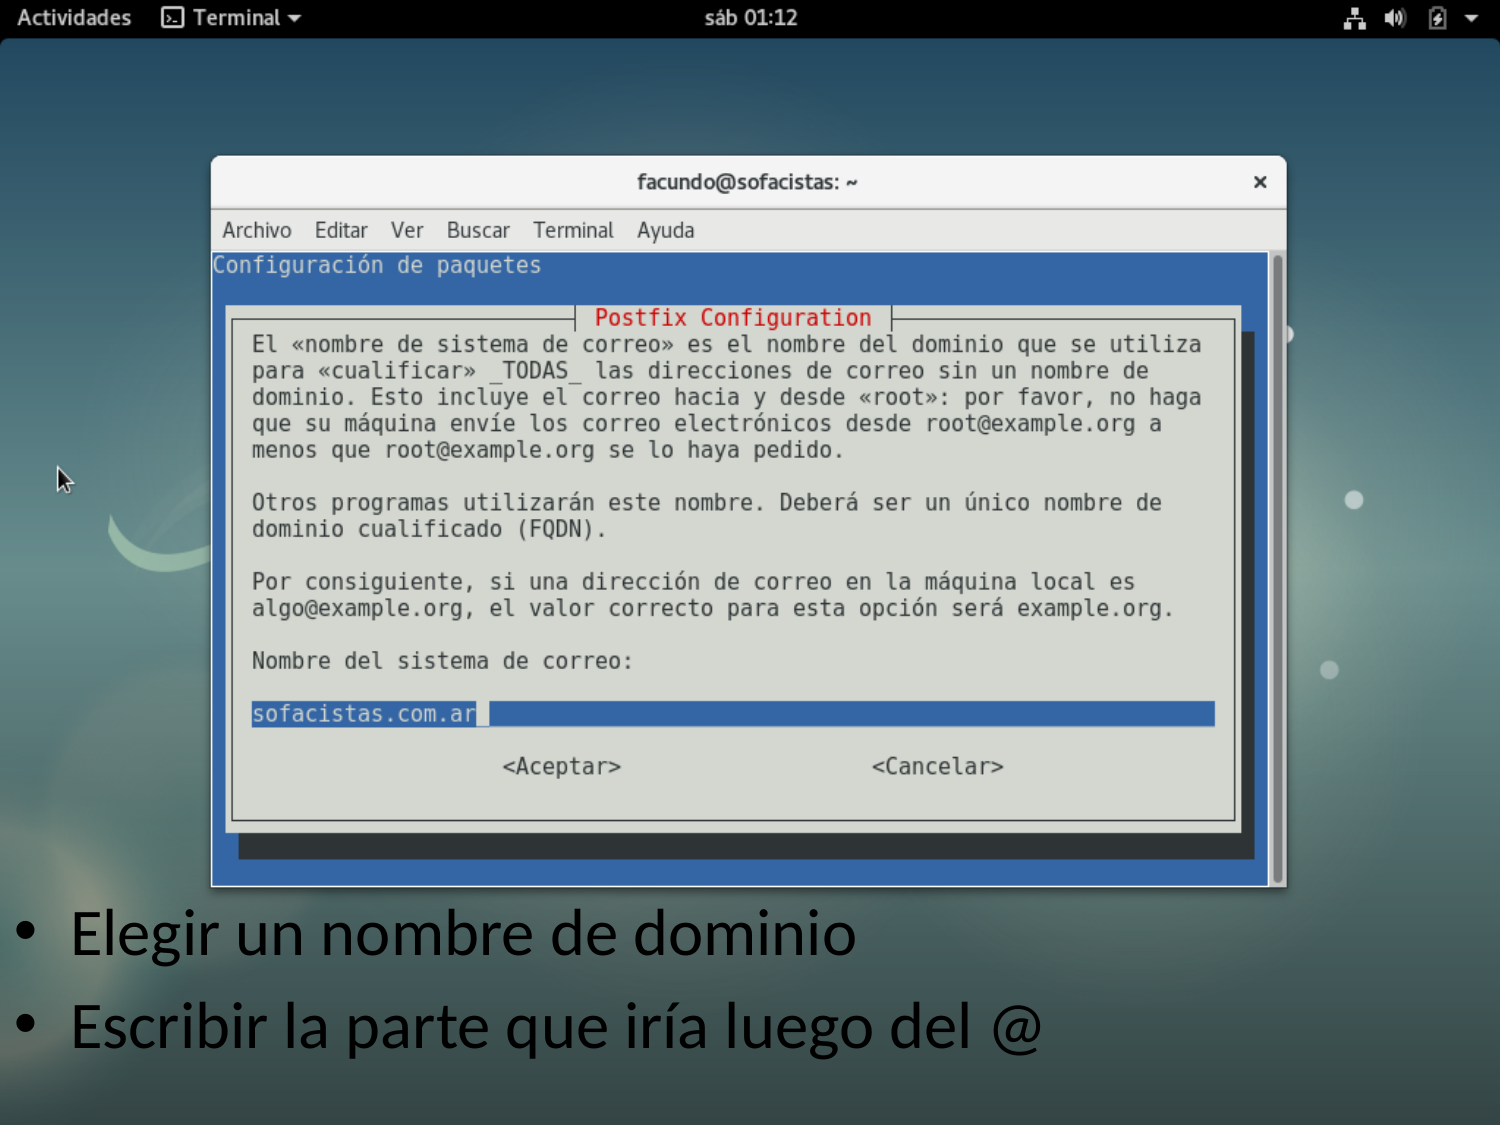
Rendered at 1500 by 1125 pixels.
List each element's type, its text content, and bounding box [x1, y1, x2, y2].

picture [0, 0, 1500, 1125]
list Elegir un nombre de dominio Escribir la parte que iría luego del @ [0, 881, 1349, 1125]
